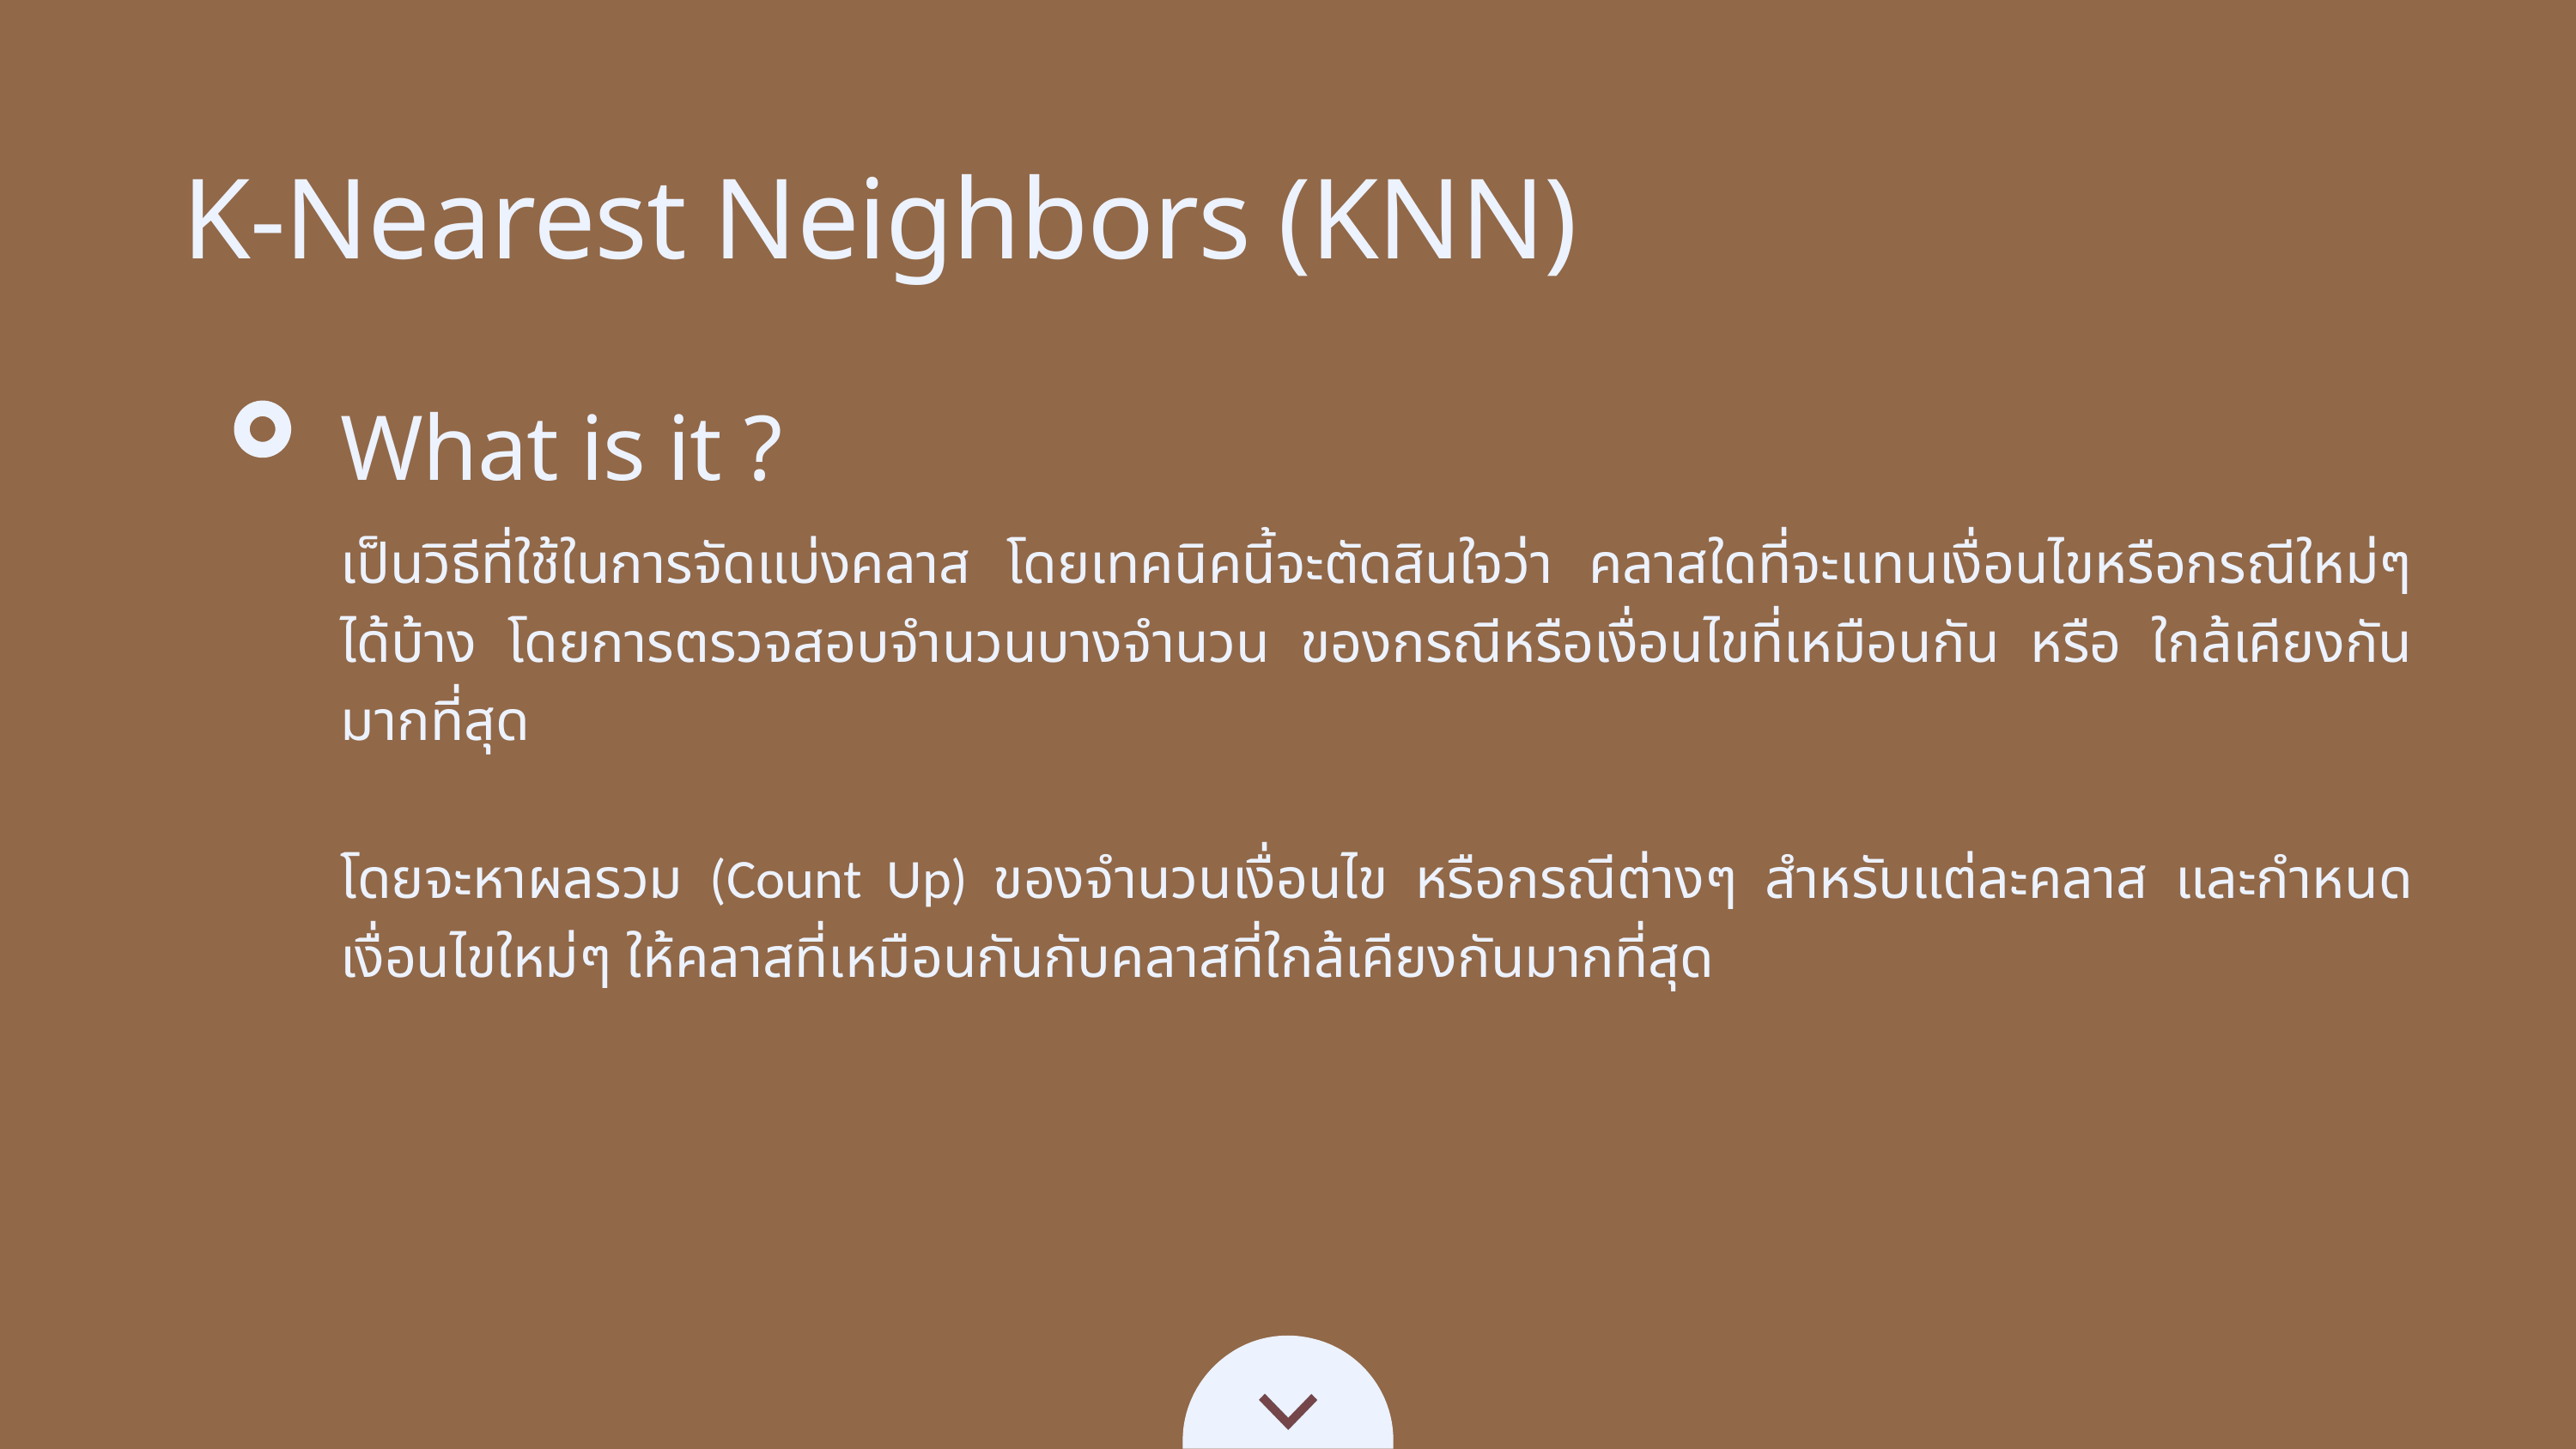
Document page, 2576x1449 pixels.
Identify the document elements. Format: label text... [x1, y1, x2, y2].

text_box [1182, 1335, 1394, 1449]
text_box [340, 386, 2413, 978]
picture [1267, 1380, 1309, 1443]
text_box K-Nearest Neighbors (KNN) [144, 136, 1588, 282]
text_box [234, 400, 292, 458]
